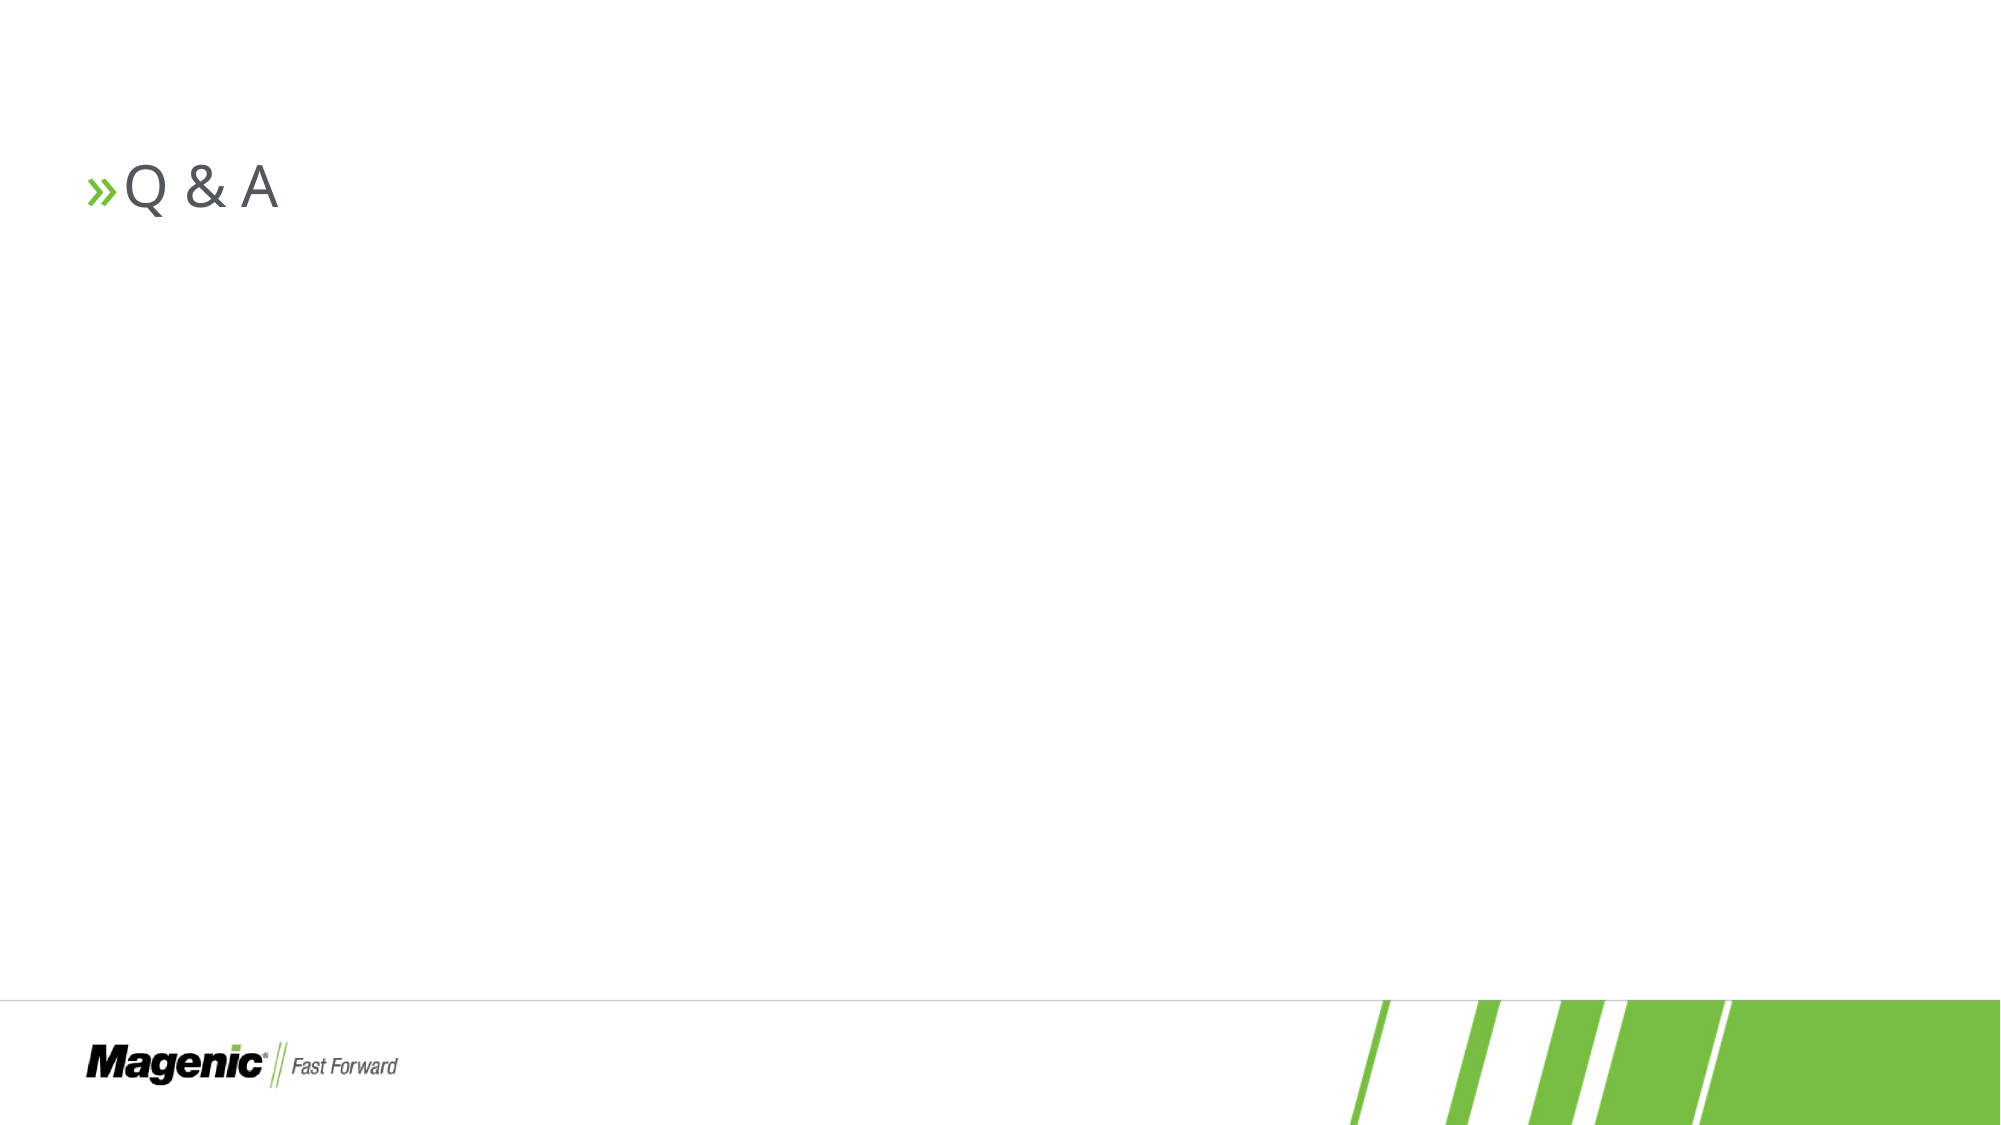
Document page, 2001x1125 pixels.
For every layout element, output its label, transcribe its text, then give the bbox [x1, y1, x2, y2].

list Q & A [70, 149, 1946, 787]
picture [0, 0, 2001, 1125]
